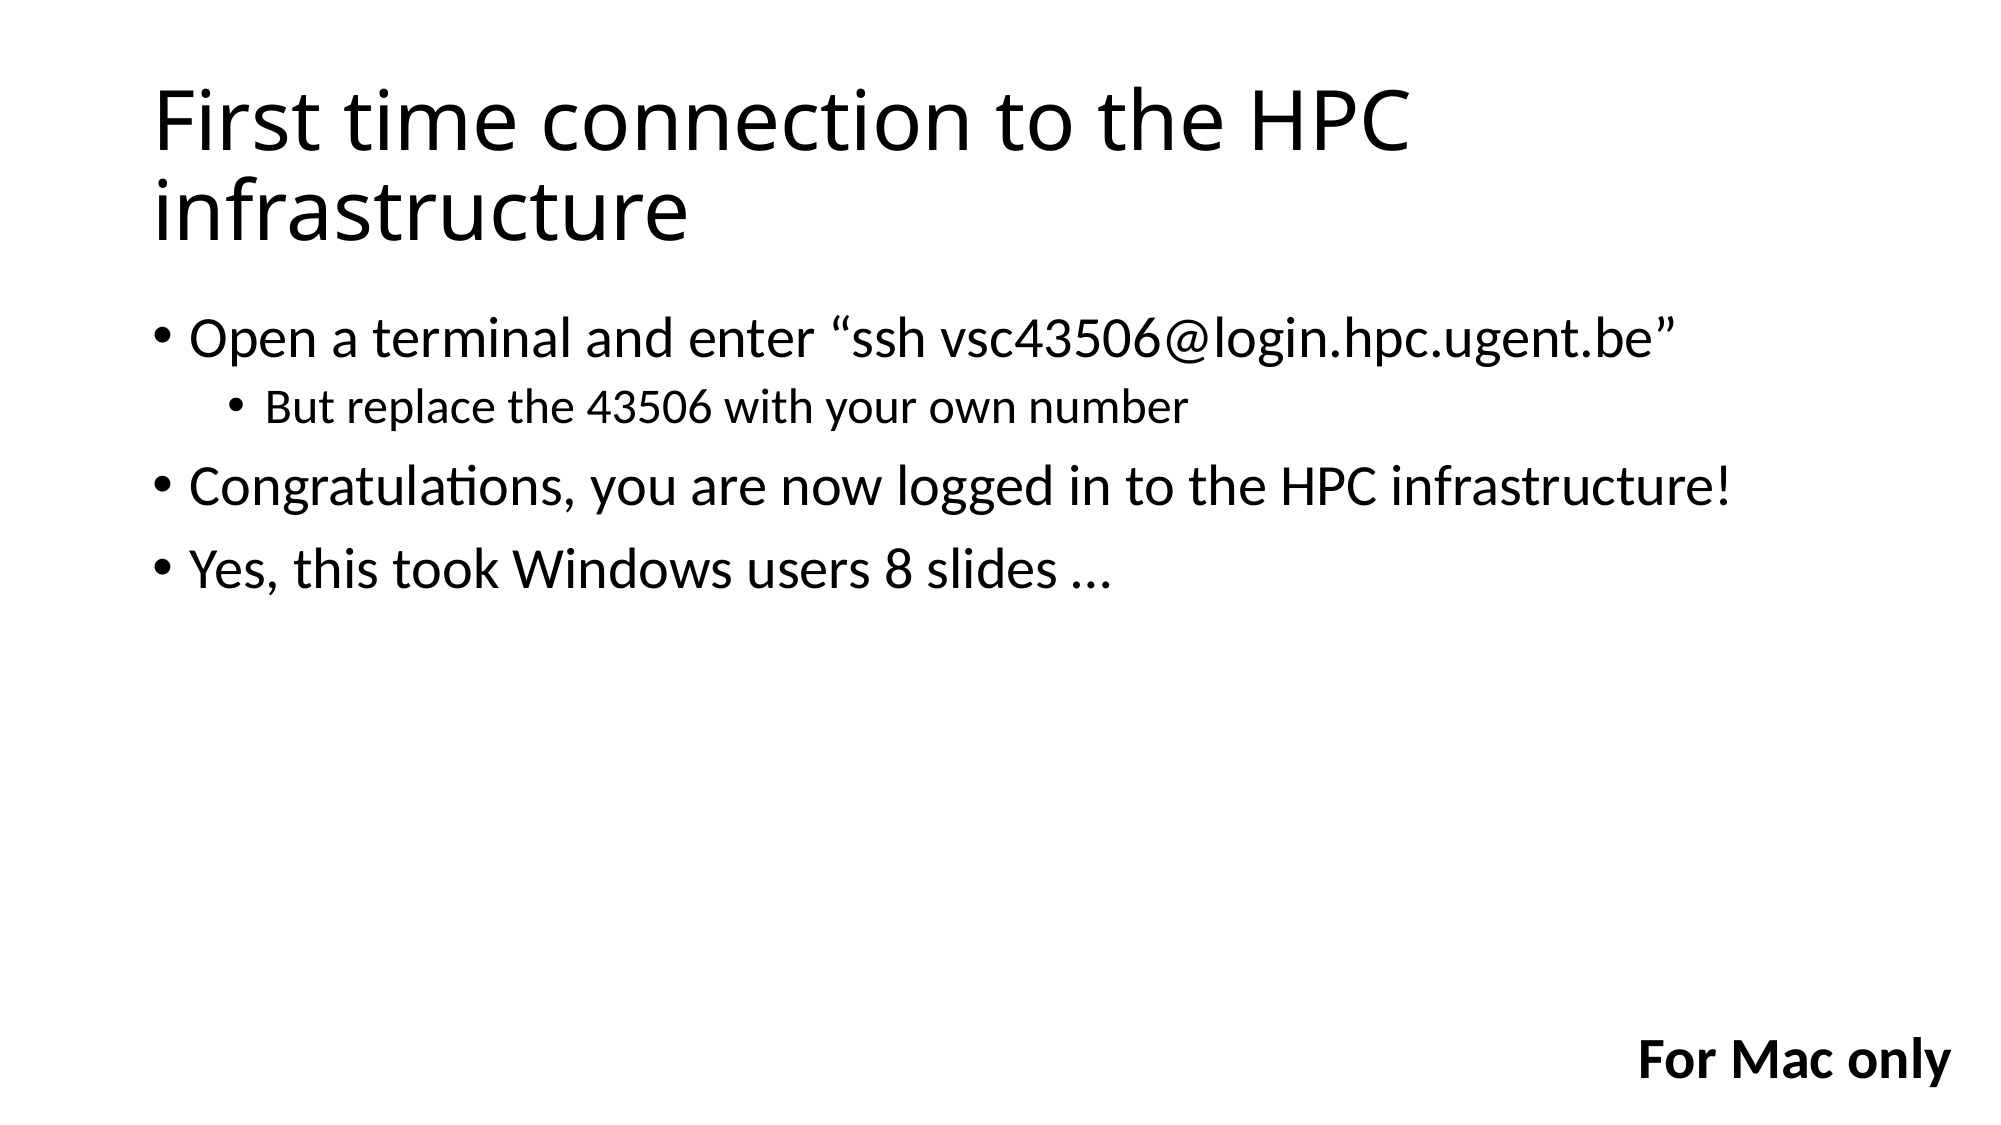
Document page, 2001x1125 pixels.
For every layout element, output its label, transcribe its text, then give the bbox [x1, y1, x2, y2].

text_box For Mac only [1623, 1013, 1975, 1098]
list Open a terminal and enter “ssh vsc43506@login.hpc.ugent.be” But replace the 43506 with your own number Congratulations, you are now logged in to the HPC infrastructure! Yes, this took Windows users 8 slides … [137, 299, 1863, 1014]
title First time connection to the HPC infrastructure [137, 59, 1863, 278]
